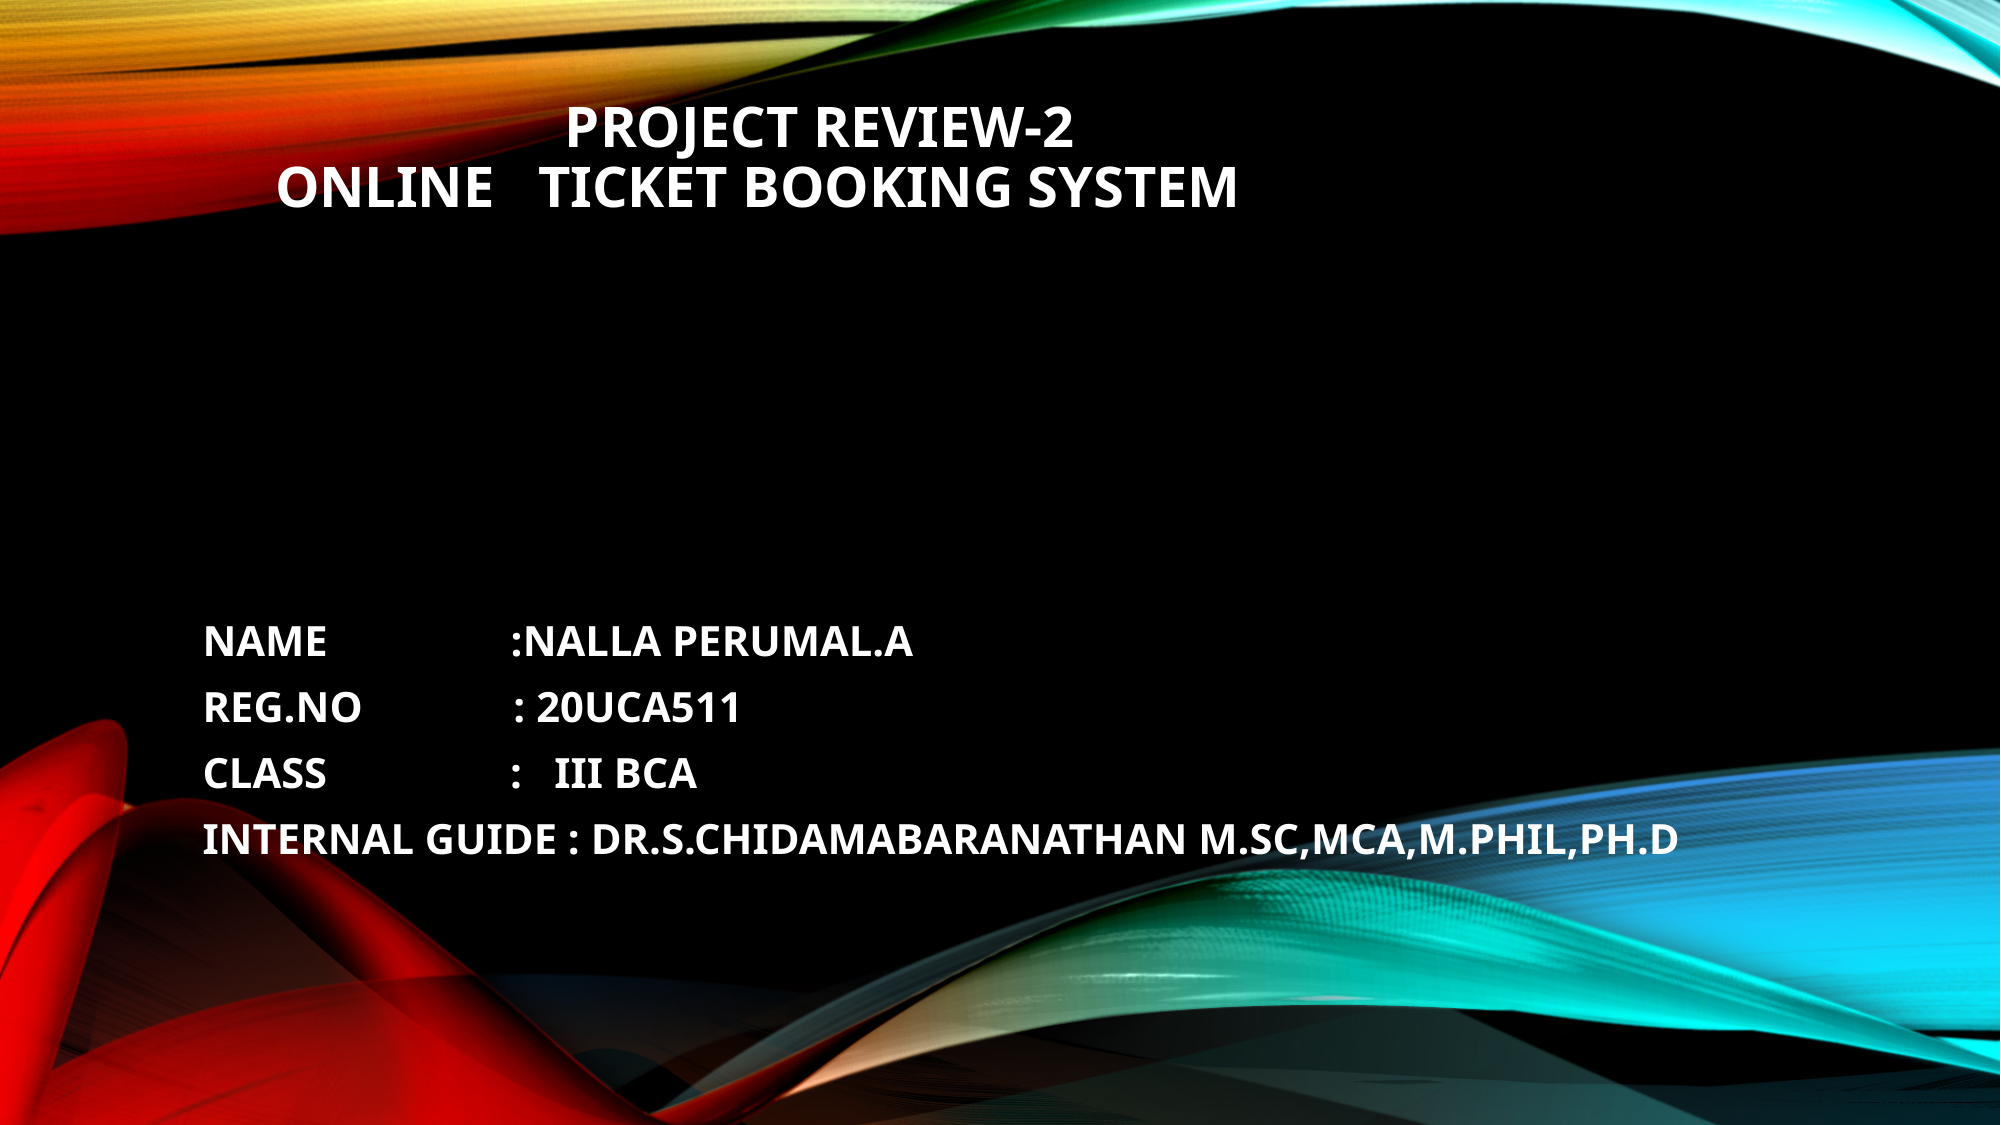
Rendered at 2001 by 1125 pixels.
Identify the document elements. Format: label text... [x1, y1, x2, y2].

title project review-2 ONLINE TICKET BOOKING SYSTEM [187, 90, 1778, 228]
picture [0, 0, 2000, 237]
picture [0, 717, 2000, 1125]
subtitle NAME :NALLA PERUMAL.A REG.NO : 20UCA511 CLASS : III BCA INTERNAL GUIDE : DR.S.CHIDAMABARANATHAN M.SC,MCA,M.PHIL,PH.D [187, 613, 1778, 993]
